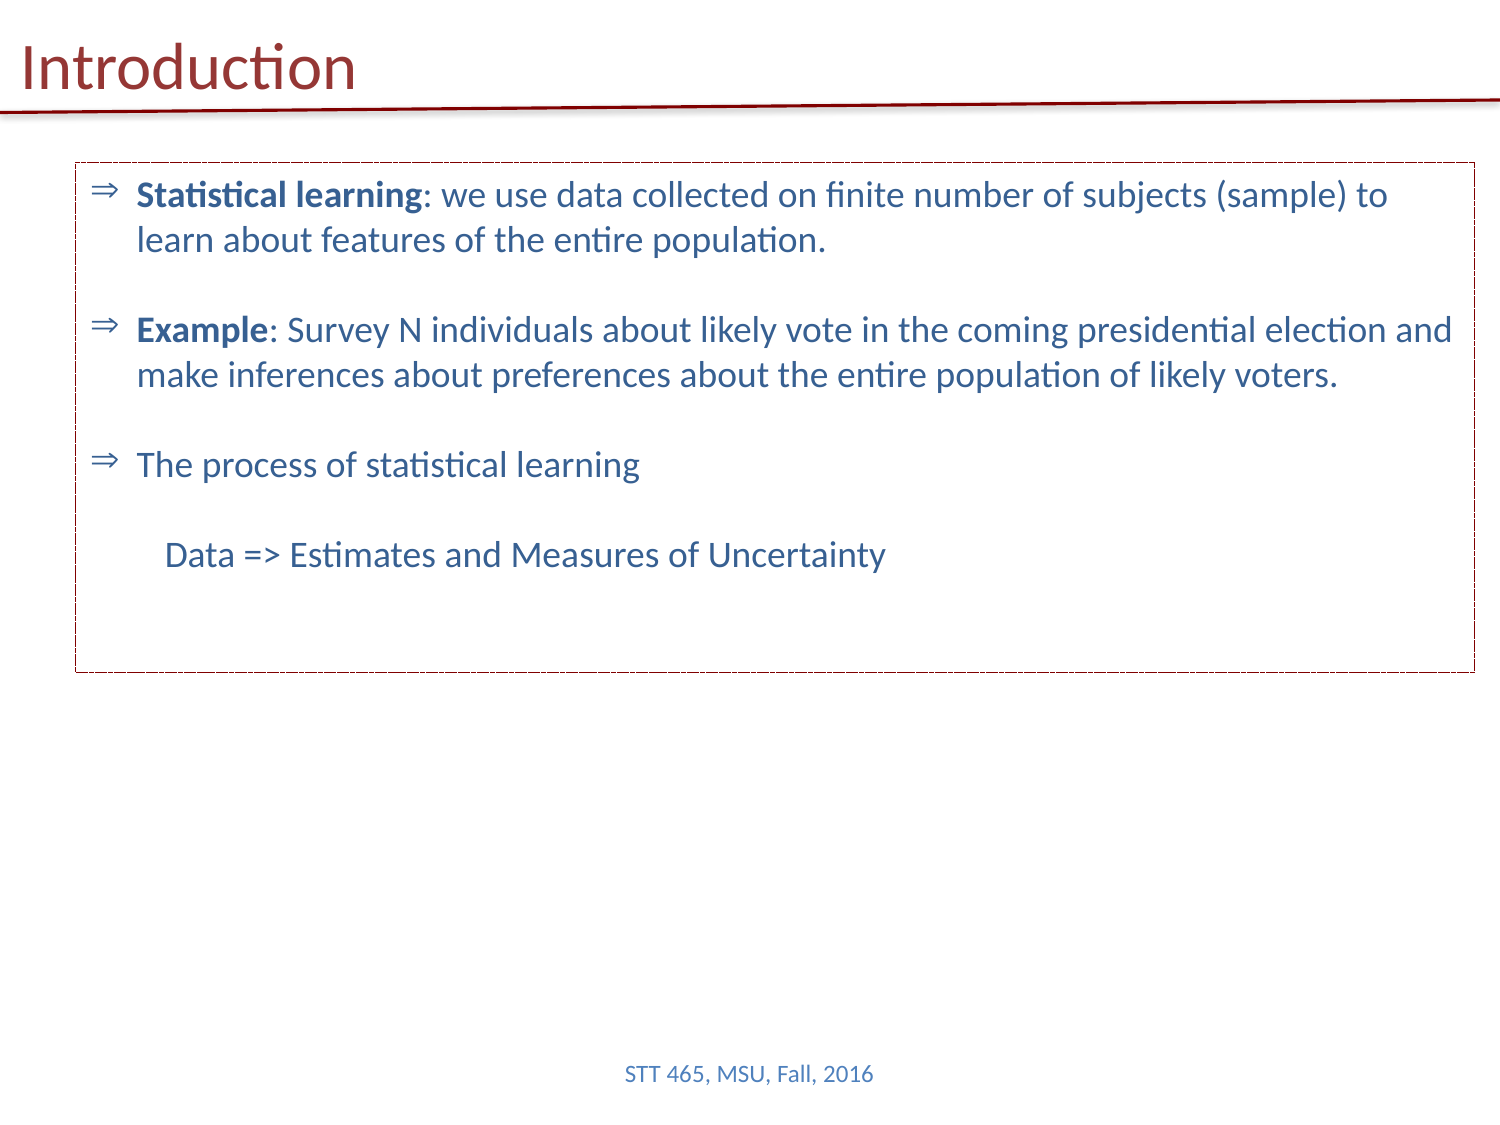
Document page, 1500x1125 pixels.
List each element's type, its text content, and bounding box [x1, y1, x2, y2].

title Introduction [5, 0, 1281, 98]
text_box Statistical learning: we use data collected on finite number of subjects (sample) to learn about features of the entire population. Example: Survey N individuals about likely vote in the coming presidential election and make inferences about preferences about the entire population of likely voters. The process of statistical learning Data => Estimates and Measures of Uncertainty [75, 162, 1475, 673]
footer STT 465, MSU, Fall, 2016 [512, 1042, 988, 1103]
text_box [0, 99, 1500, 113]
